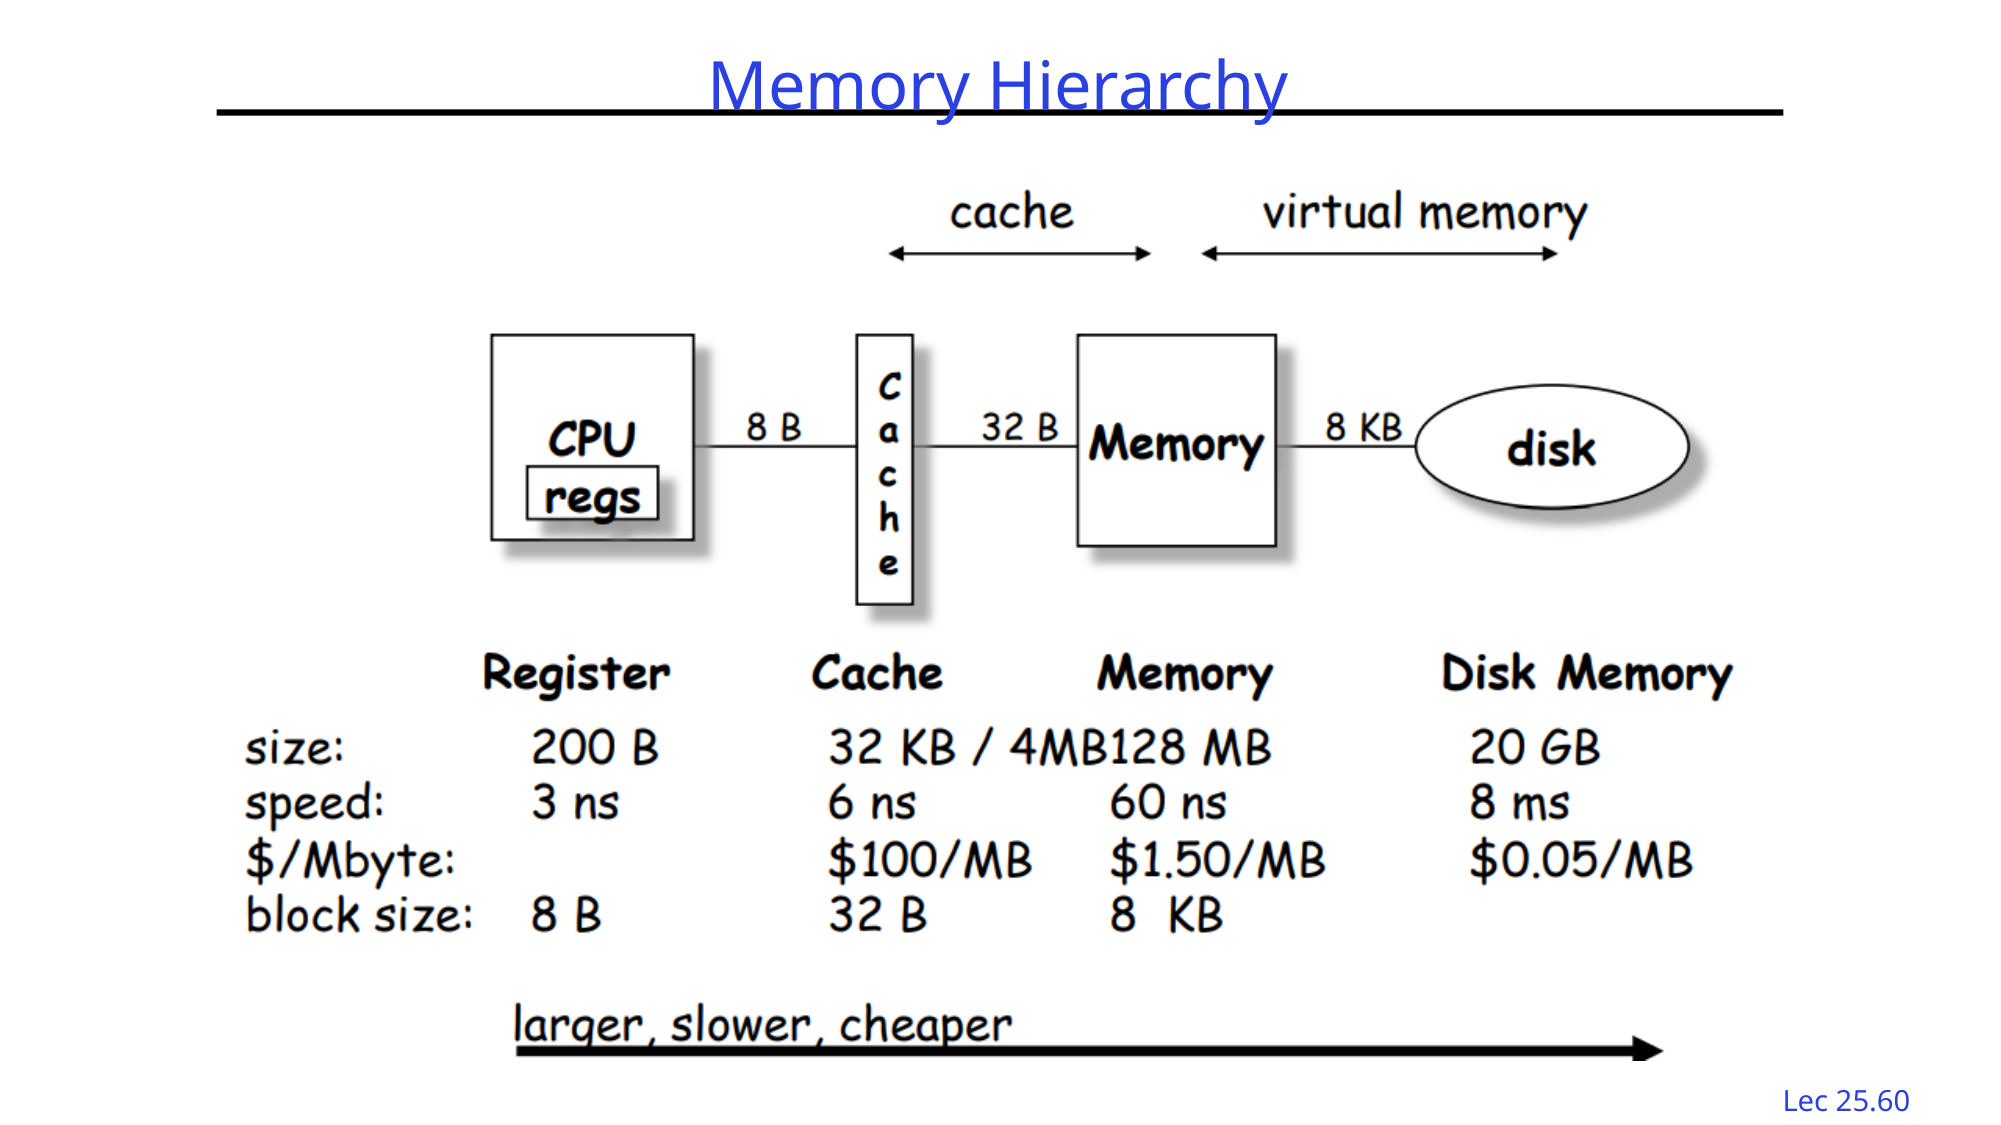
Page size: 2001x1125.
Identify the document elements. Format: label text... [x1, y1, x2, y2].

picture [241, 175, 1756, 1061]
title Memory Hierarchy [68, 45, 1929, 152]
